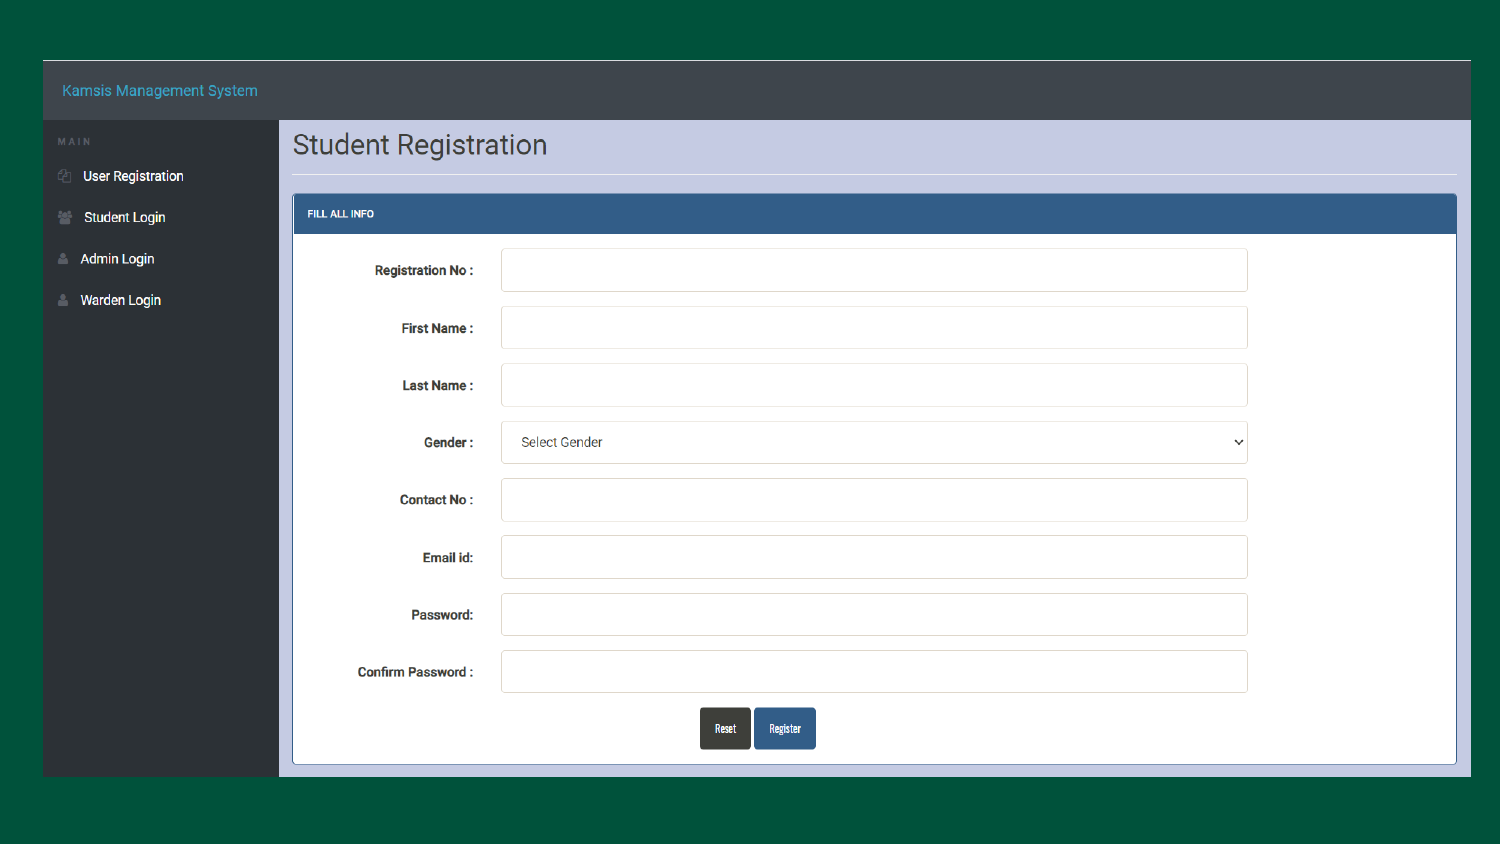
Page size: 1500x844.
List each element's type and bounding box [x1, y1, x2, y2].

picture [43, 60, 1471, 777]
